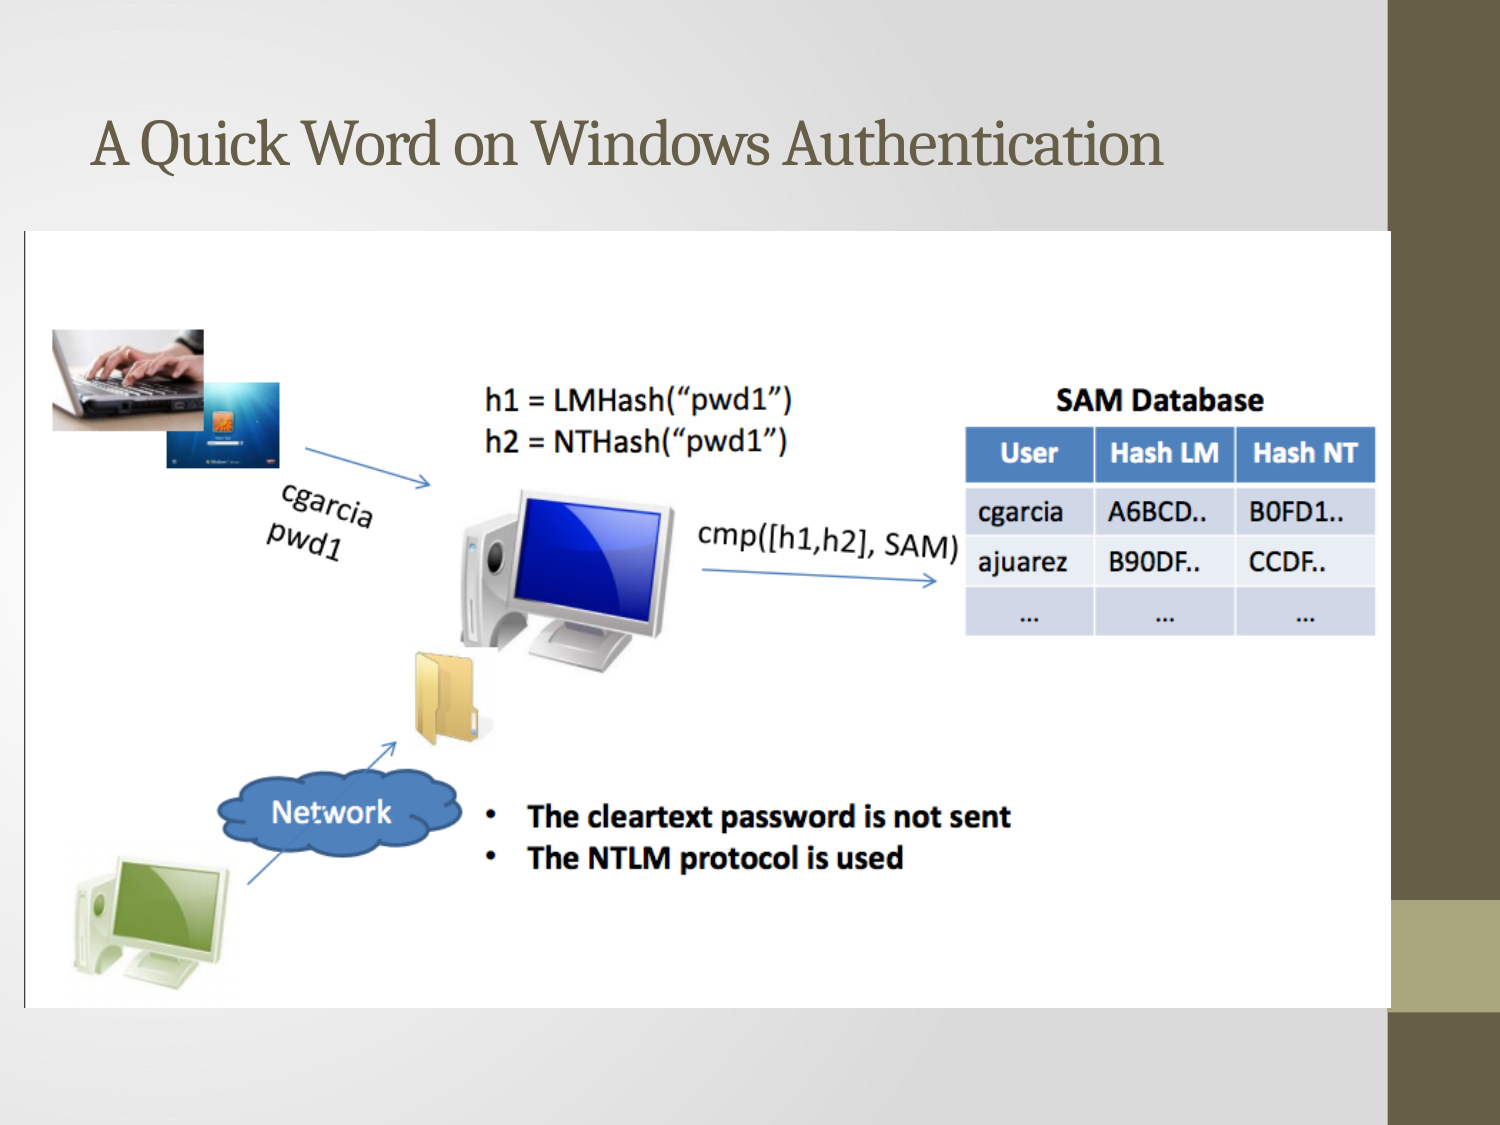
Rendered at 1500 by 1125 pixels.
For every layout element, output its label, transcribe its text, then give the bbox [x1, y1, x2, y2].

title A Quick Word on Windows Authentication [75, 45, 1325, 181]
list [23, 188, 1392, 1051]
